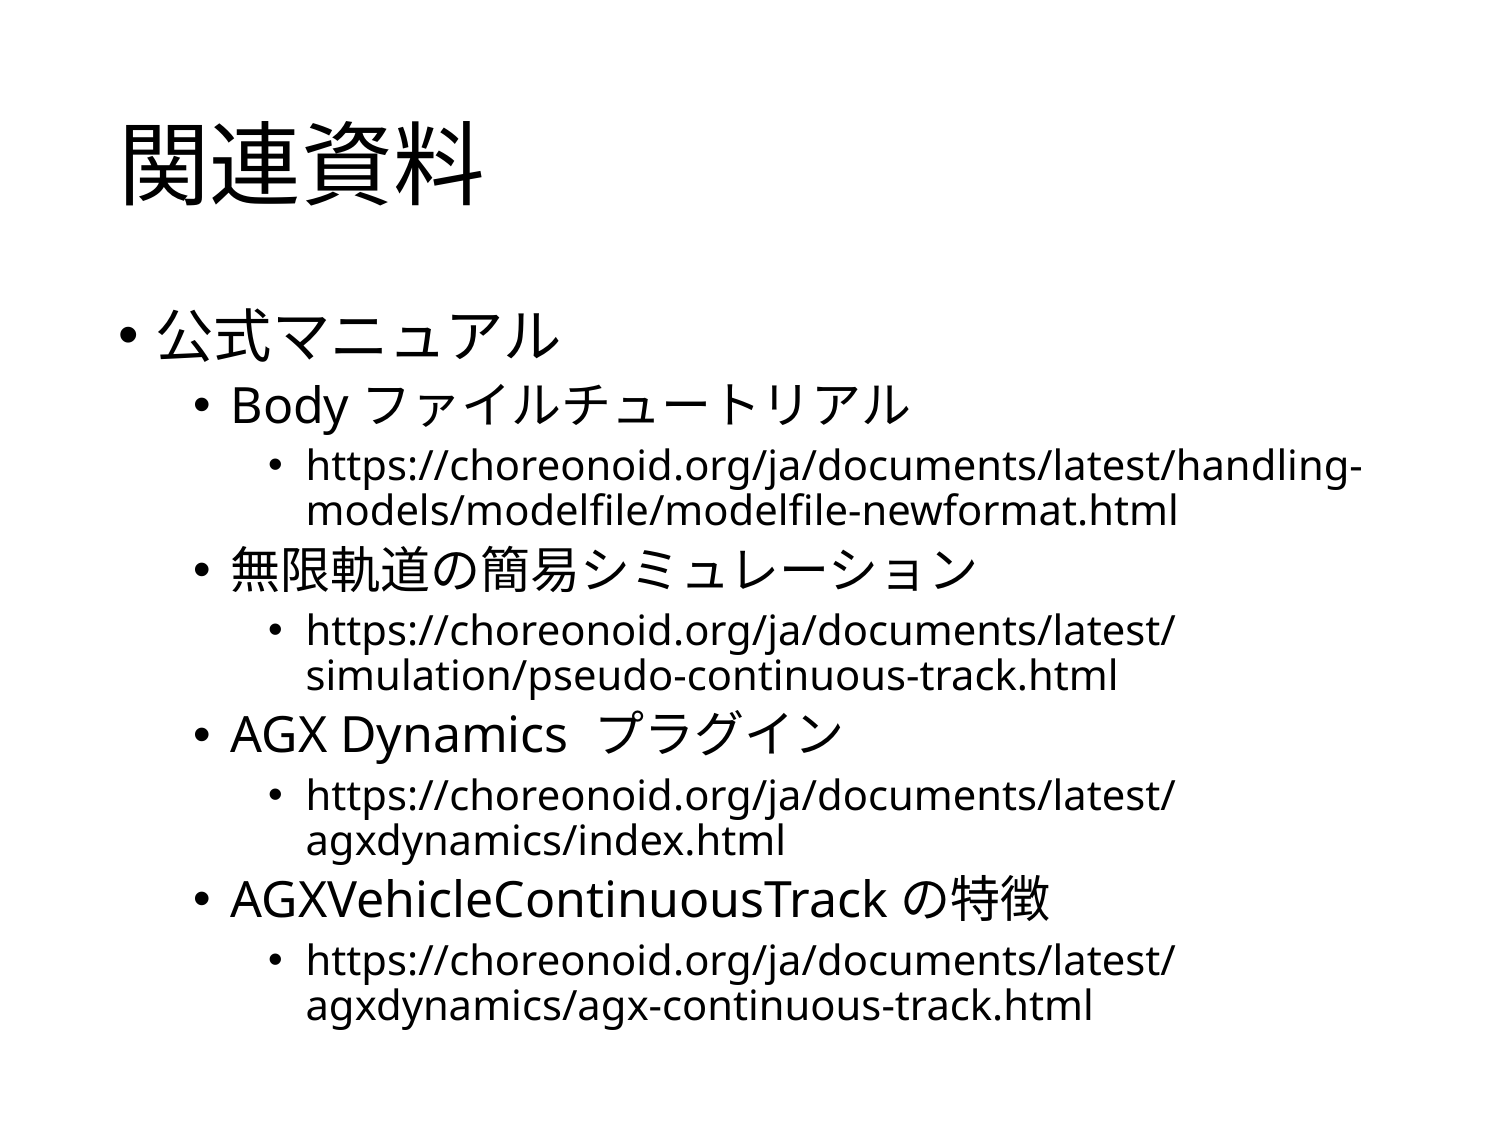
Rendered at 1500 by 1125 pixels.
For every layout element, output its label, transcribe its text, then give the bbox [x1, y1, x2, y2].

list 公式マニュアル Bodyファイルチュートリアル https://choreonoid.org/ja/documents/latest/handling-models/modelfile/modelfile-newformat.html 無限軌道の簡易シミュレーション https://choreonoid.org/ja/documents/latest/simulation/pseudo-continuous-track.html AGX Dynamics プラグイン https://choreonoid.org/ja/documents/latest/agxdynamics/index.html AGXVehicleContinuousTrackの特徴 https://choreonoid.org/ja/documents/latest/agxdynamics/agx-continuous-track.html [103, 299, 1397, 1052]
title 関連資料 [103, 59, 1397, 278]
